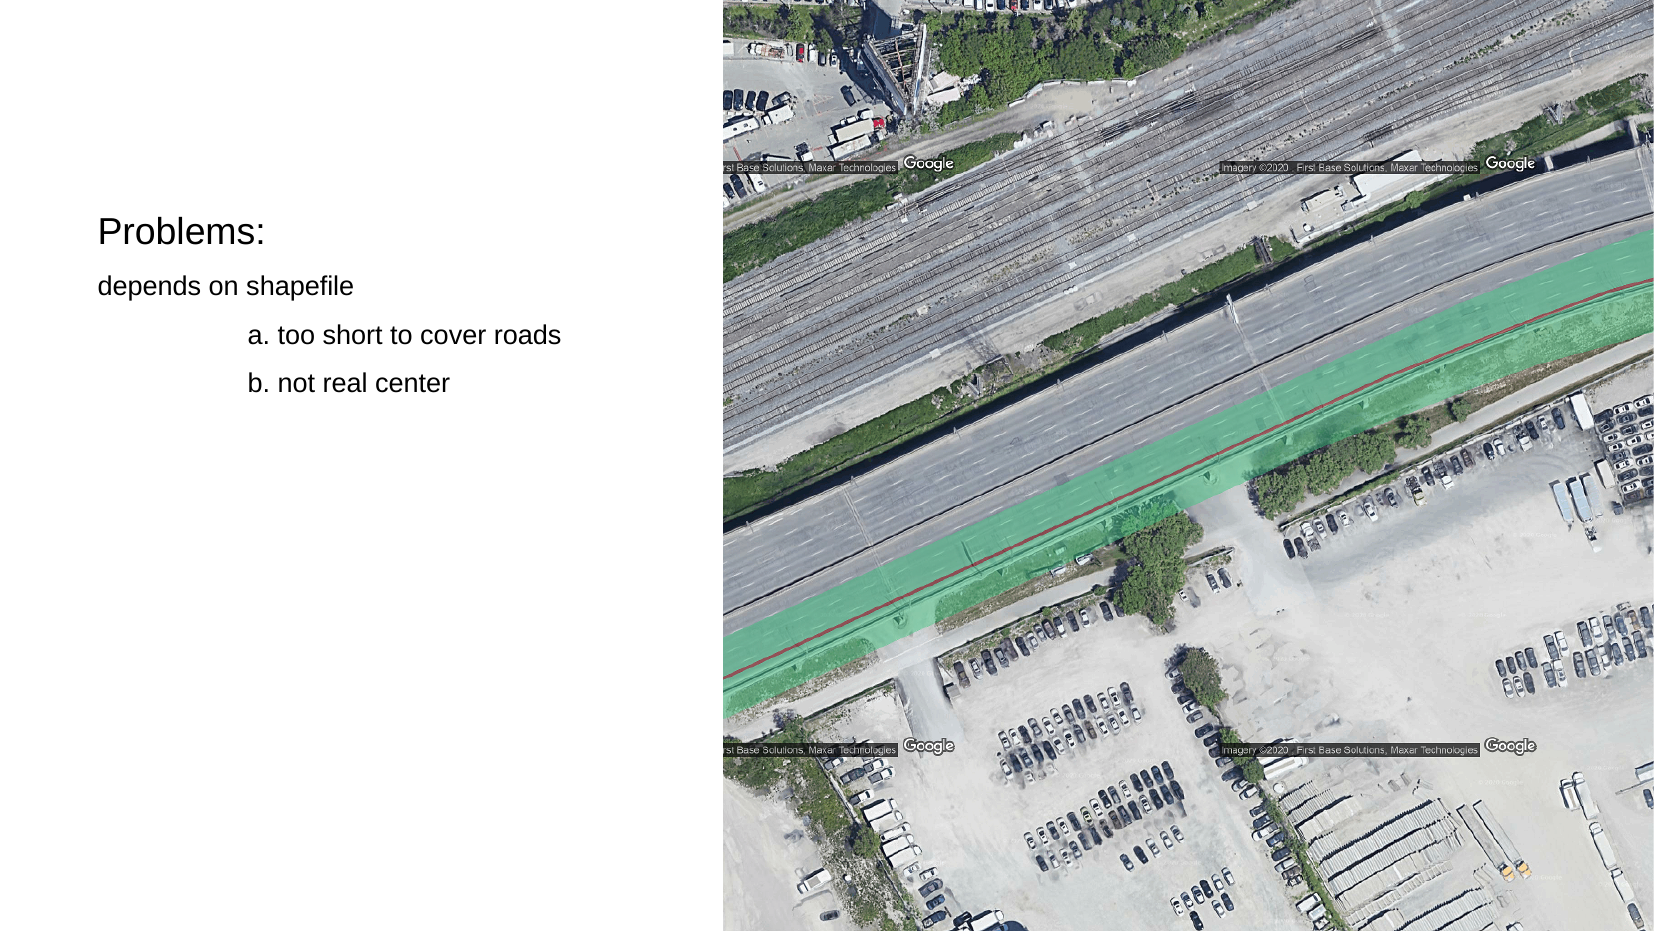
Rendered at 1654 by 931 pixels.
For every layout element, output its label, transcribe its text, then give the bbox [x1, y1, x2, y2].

picture [723, 0, 1654, 931]
text_box Problems: depends on shapefile a. too short to cover roads b. not real center [82, 177, 665, 563]
